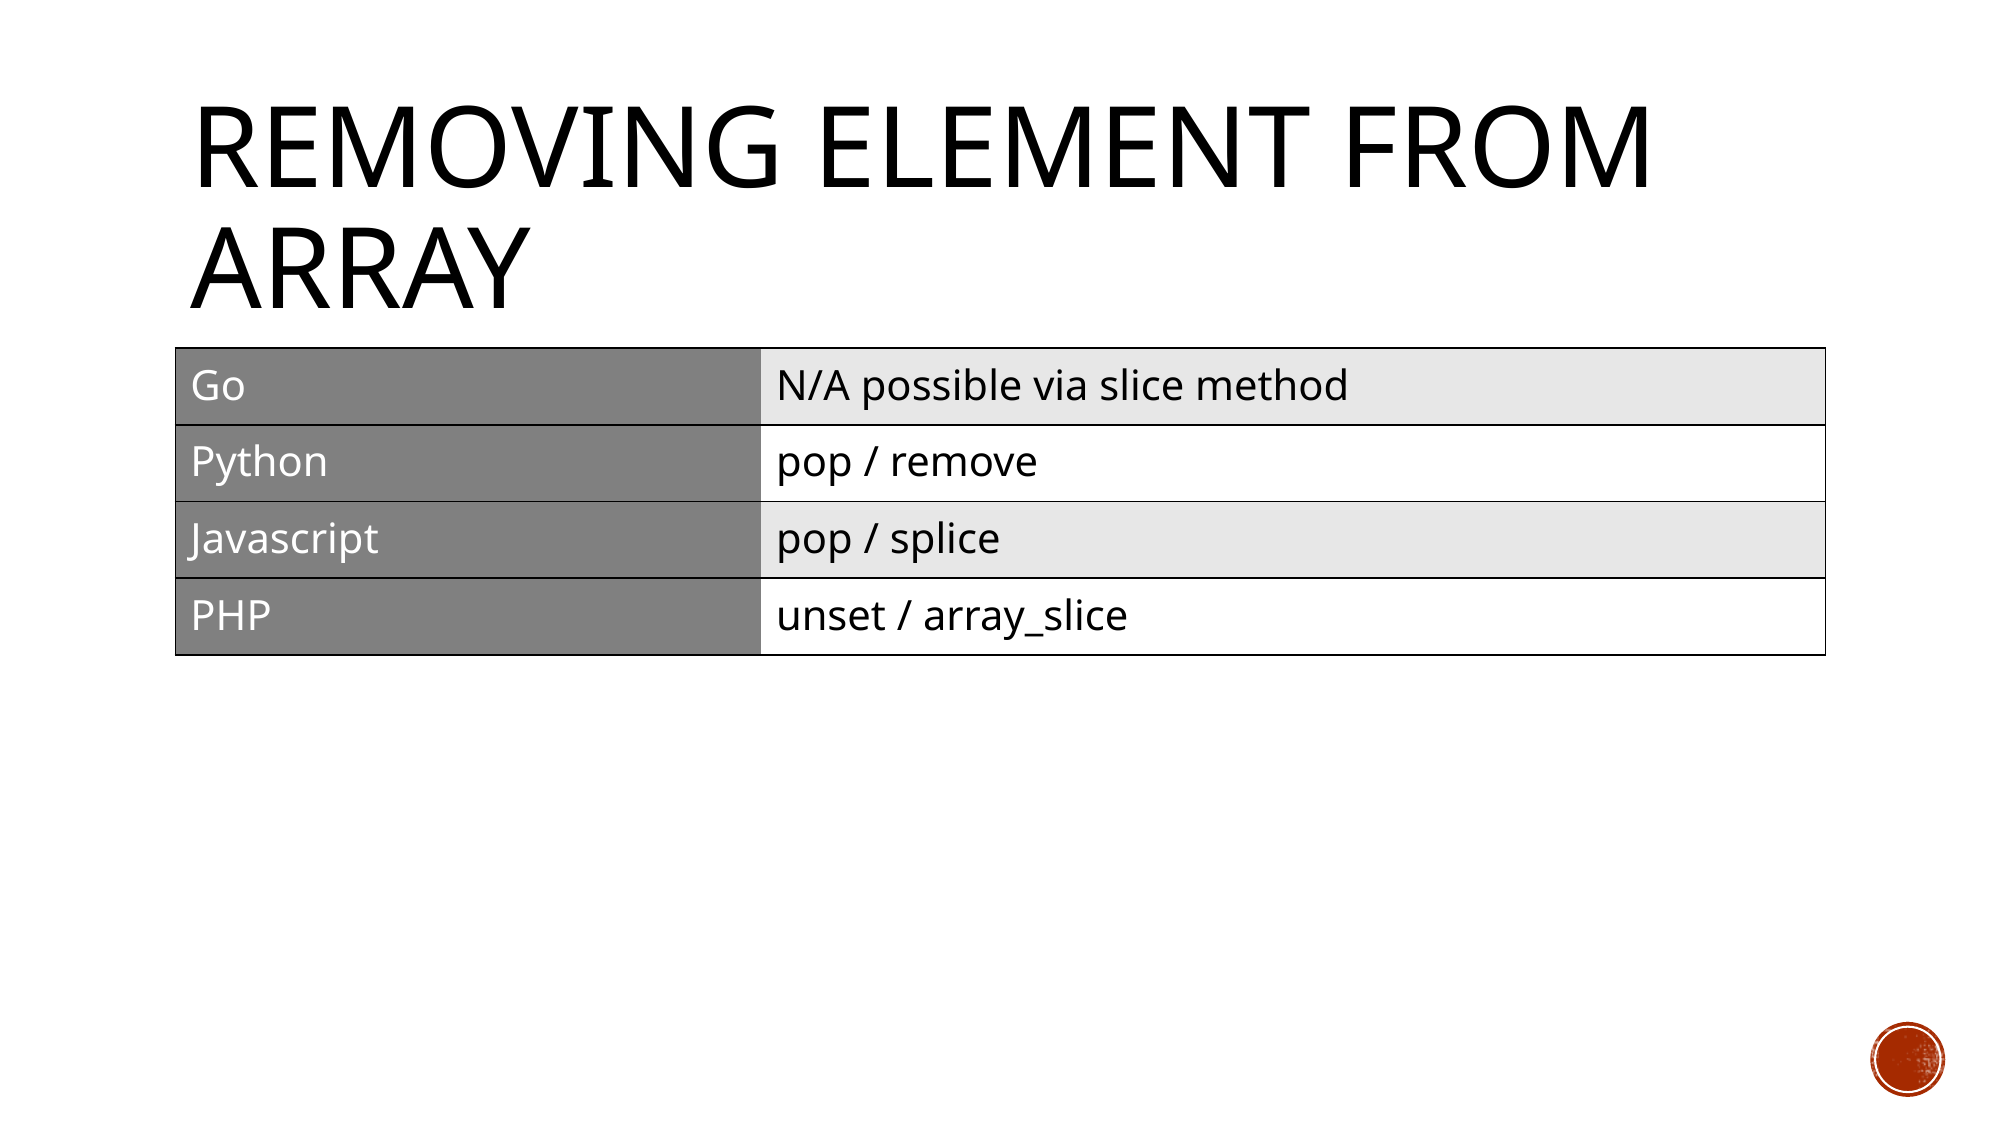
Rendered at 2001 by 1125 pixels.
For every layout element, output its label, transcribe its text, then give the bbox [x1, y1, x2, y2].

table_cell Javascript [176, 502, 761, 577]
table_cell pop / remove [761, 426, 1825, 501]
table_cell Python [176, 426, 761, 501]
table_cell pop / splice [761, 502, 1825, 577]
table_header N/A possible via slice method [761, 349, 1825, 424]
table_cell PHP [176, 579, 761, 654]
table_cell unset / array_slice [761, 579, 1825, 654]
table_header Go [176, 349, 761, 424]
title Removing ELEMENT from array [175, 79, 1826, 344]
